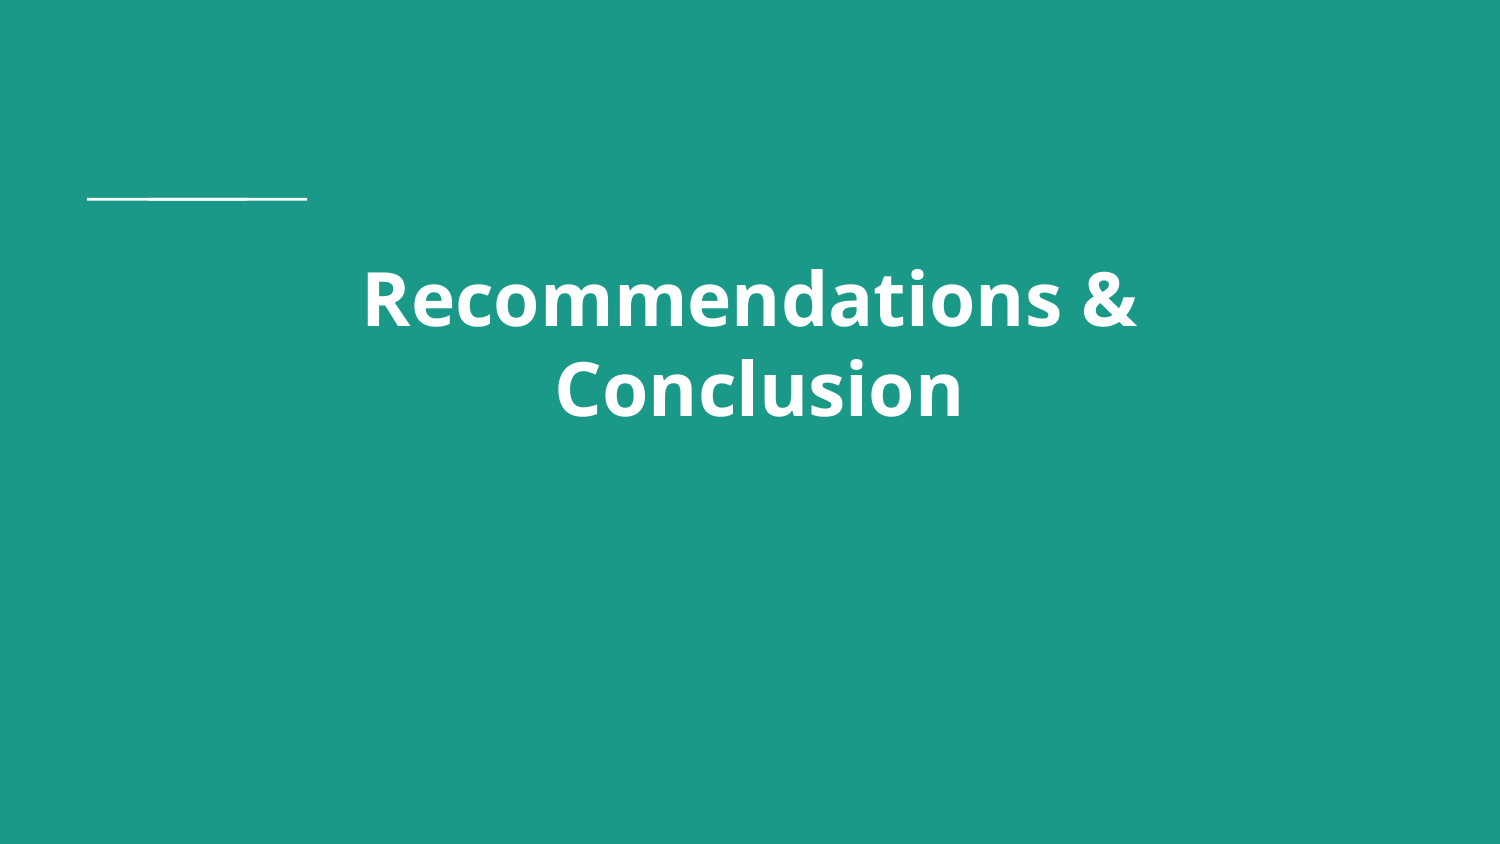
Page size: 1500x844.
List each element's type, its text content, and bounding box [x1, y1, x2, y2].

title Recommendations & Conclusion [119, 216, 1381, 466]
